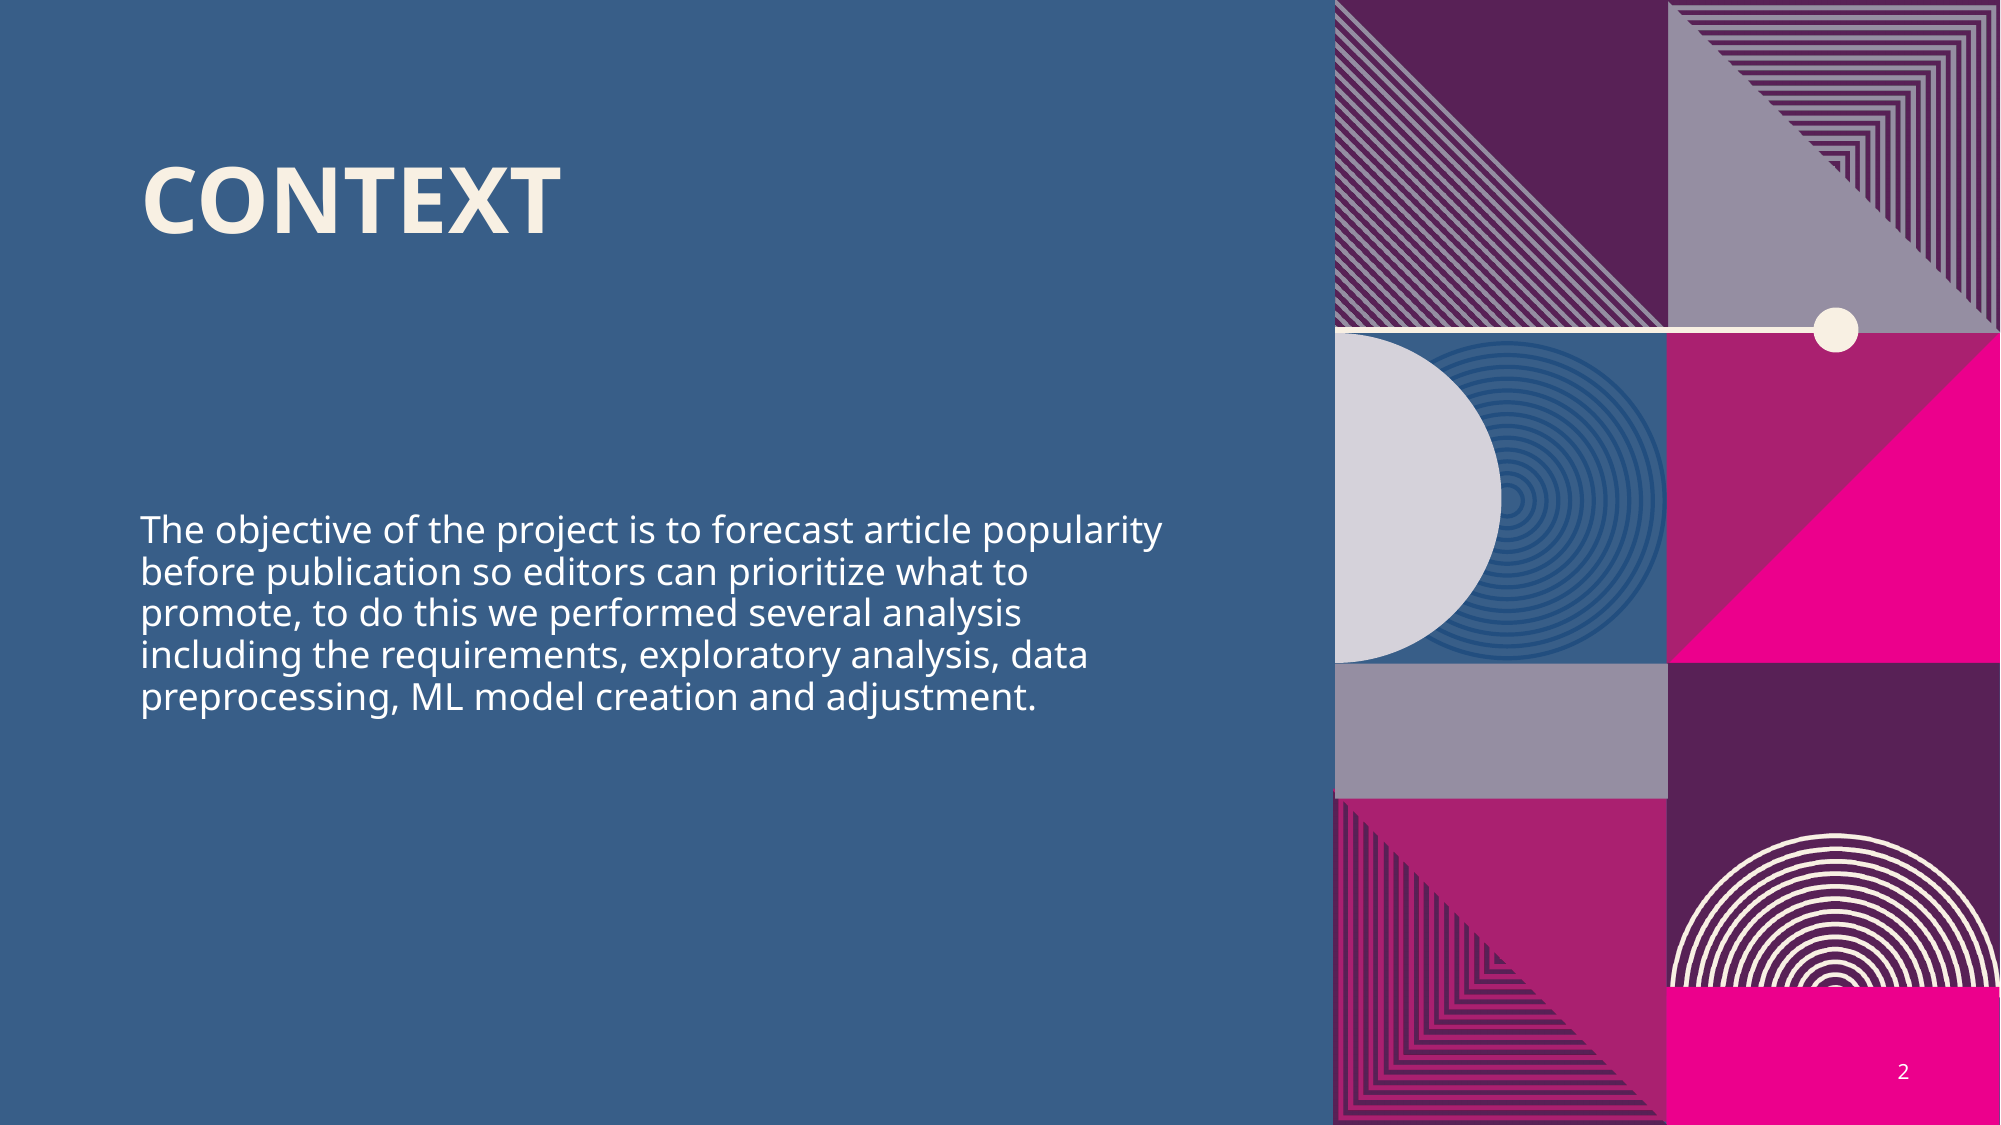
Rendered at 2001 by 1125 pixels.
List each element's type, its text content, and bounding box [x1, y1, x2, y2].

picture [1335, 0, 2001, 333]
title Context [125, 146, 1206, 474]
picture [1669, 833, 2001, 998]
picture [1333, 791, 1667, 1125]
list The objective of the project is to forecast article popularity before publication so editors can prioritize what to promote, to do this we performed several analysis including the requirements, exploratory analysis, data preprocessing, ML model creation and adjustment. [125, 501, 1208, 1043]
slide_number 2 [1849, 1042, 1925, 1103]
